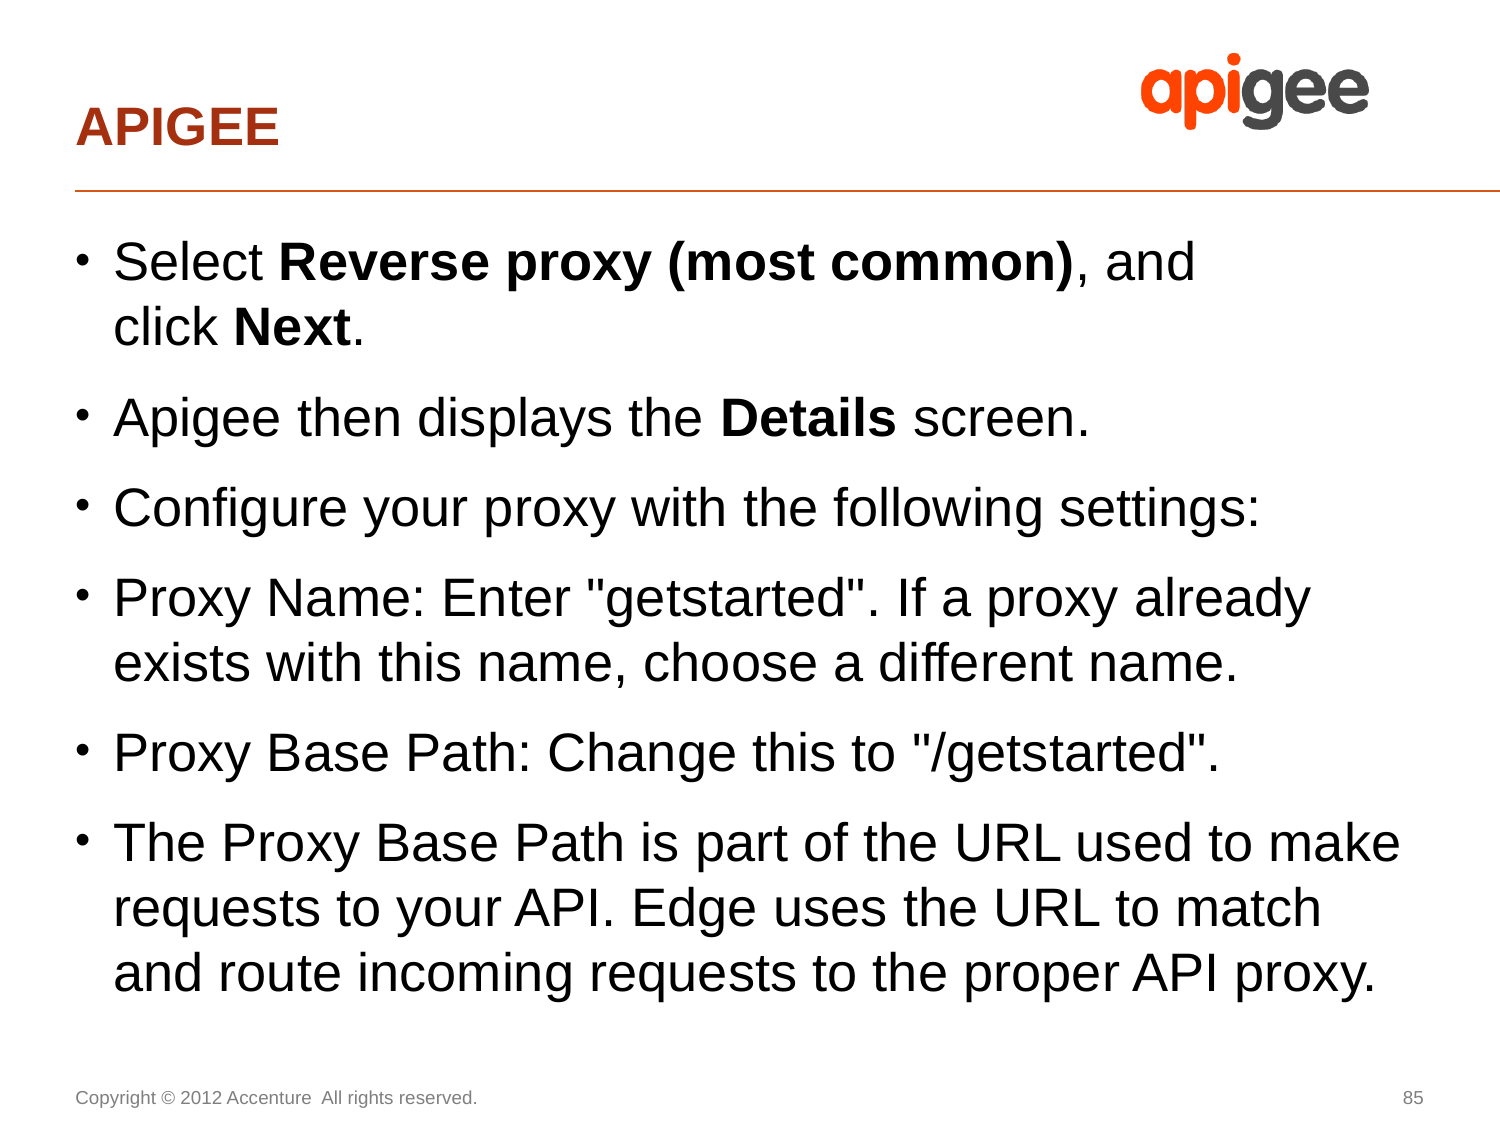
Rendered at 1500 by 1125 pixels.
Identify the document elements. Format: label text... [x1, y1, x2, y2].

title APIGEE [75, 27, 1422, 157]
list Select Reverse proxy (most common), and click Next. Apigee then displays the Details screen. Configure your proxy with the following settings: Proxy Name: Enter "getstarted". If a proxy already exists with this name, choose a different name. Proxy Base Path: Change this to "/getstarted". The Proxy Base Path is part of the URL used to make requests to your API. Edge uses the URL to match and route incoming requests to the proper API proxy. [75, 226, 1425, 1018]
